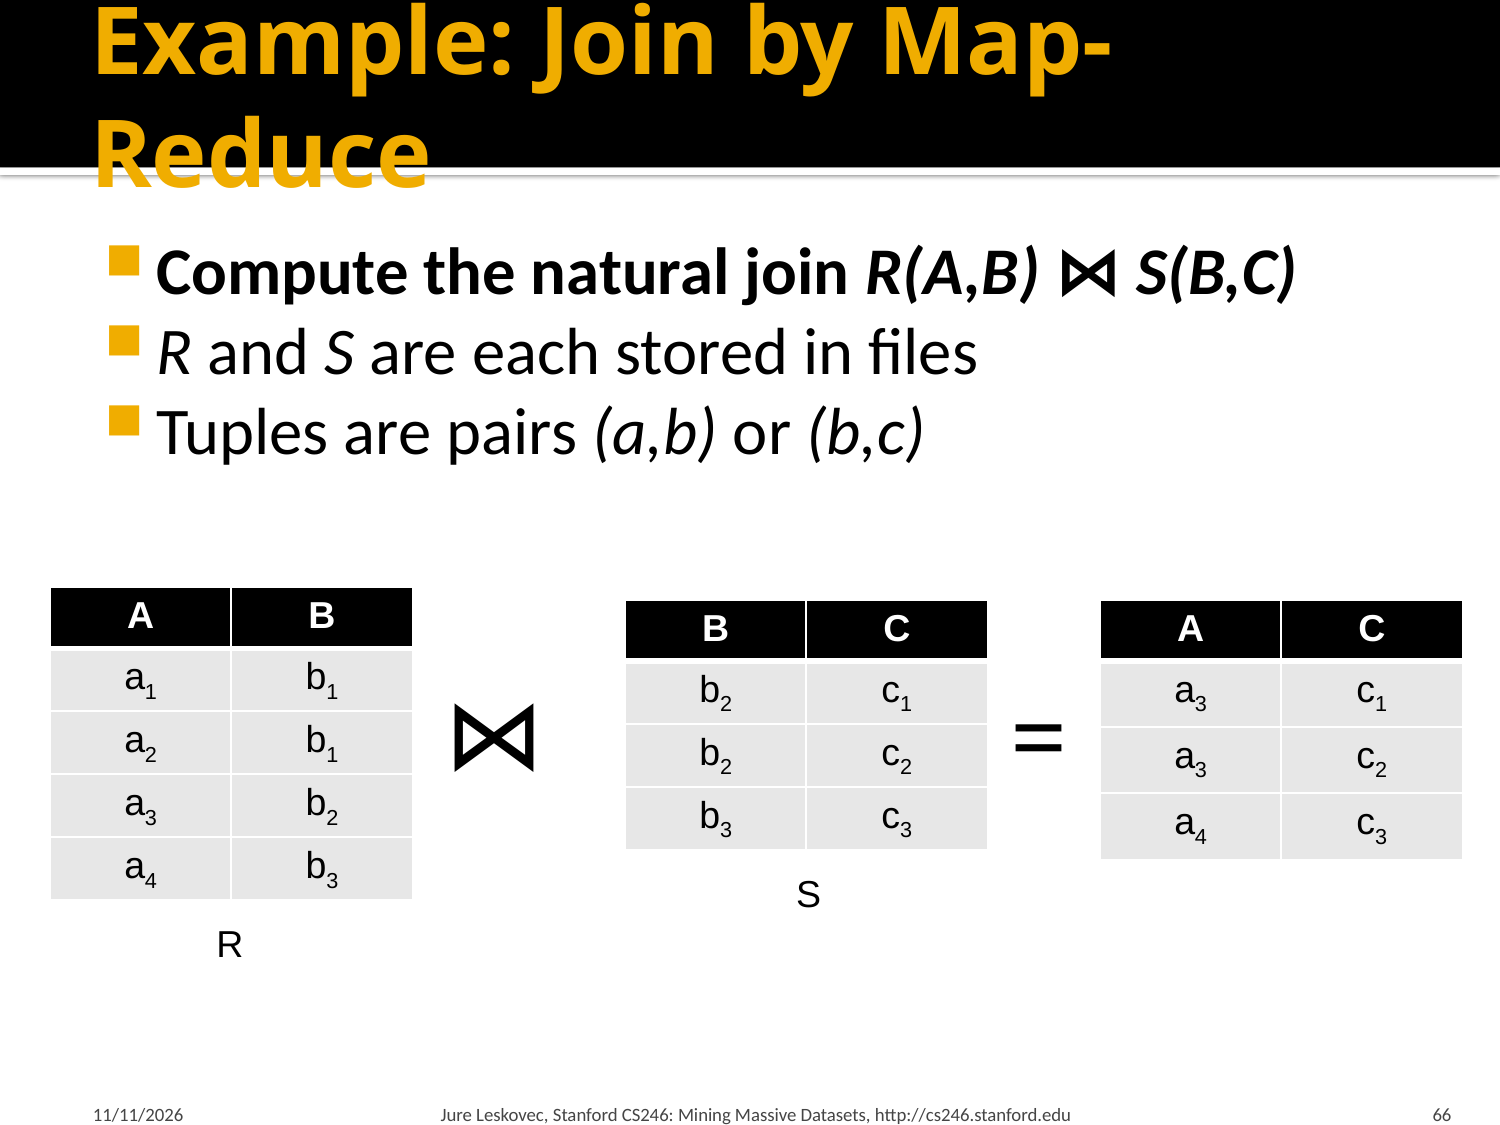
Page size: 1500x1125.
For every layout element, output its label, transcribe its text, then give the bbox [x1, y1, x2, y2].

table_cell b1 [232, 712, 412, 773]
title Example: Join by Map-Reduce [75, 12, 1425, 175]
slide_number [75, 1080, 425, 1125]
table_cell a3 [51, 775, 230, 836]
table_header B [232, 588, 412, 646]
table_cell c2 [1282, 728, 1462, 792]
table_cell b3 [232, 838, 412, 899]
table_cell b2 [626, 725, 805, 786]
table_header C [1282, 601, 1462, 658]
list Compute the natural join R(A,B) ⋈ S(B,C) R and S are each stored in files Tuples are pairs (a,b) or (b,c) [75, 212, 1425, 563]
text_box = [996, 666, 1083, 802]
table_cell a2 [51, 712, 230, 773]
table_cell b2 [626, 664, 805, 723]
table_cell a4 [1101, 794, 1280, 859]
table_cell b3 [626, 788, 805, 849]
table_cell b1 [232, 651, 412, 710]
table_cell c3 [1282, 794, 1462, 859]
slide_number 66 [1345, 1080, 1467, 1125]
table_cell c2 [807, 725, 987, 786]
table_cell a3 [1101, 664, 1280, 726]
text_box S [781, 862, 836, 923]
table_cell a4 [51, 838, 230, 899]
table_cell c1 [807, 664, 987, 723]
text_box R [201, 912, 259, 973]
footer Jure Leskovec, Stanford CS246: Mining Massive Datasets, http://cs246.stanford.edu [433, 1080, 1337, 1125]
text_box ⋈ [429, 662, 560, 798]
table_header B [626, 601, 805, 658]
table_cell a1 [51, 651, 230, 710]
table_cell c3 [807, 788, 987, 849]
table_header A [51, 588, 230, 646]
table_header A [1101, 601, 1280, 658]
table_header C [807, 601, 987, 658]
table_cell b2 [232, 775, 412, 836]
table_cell a3 [1101, 728, 1280, 792]
table_cell c1 [1282, 664, 1462, 726]
